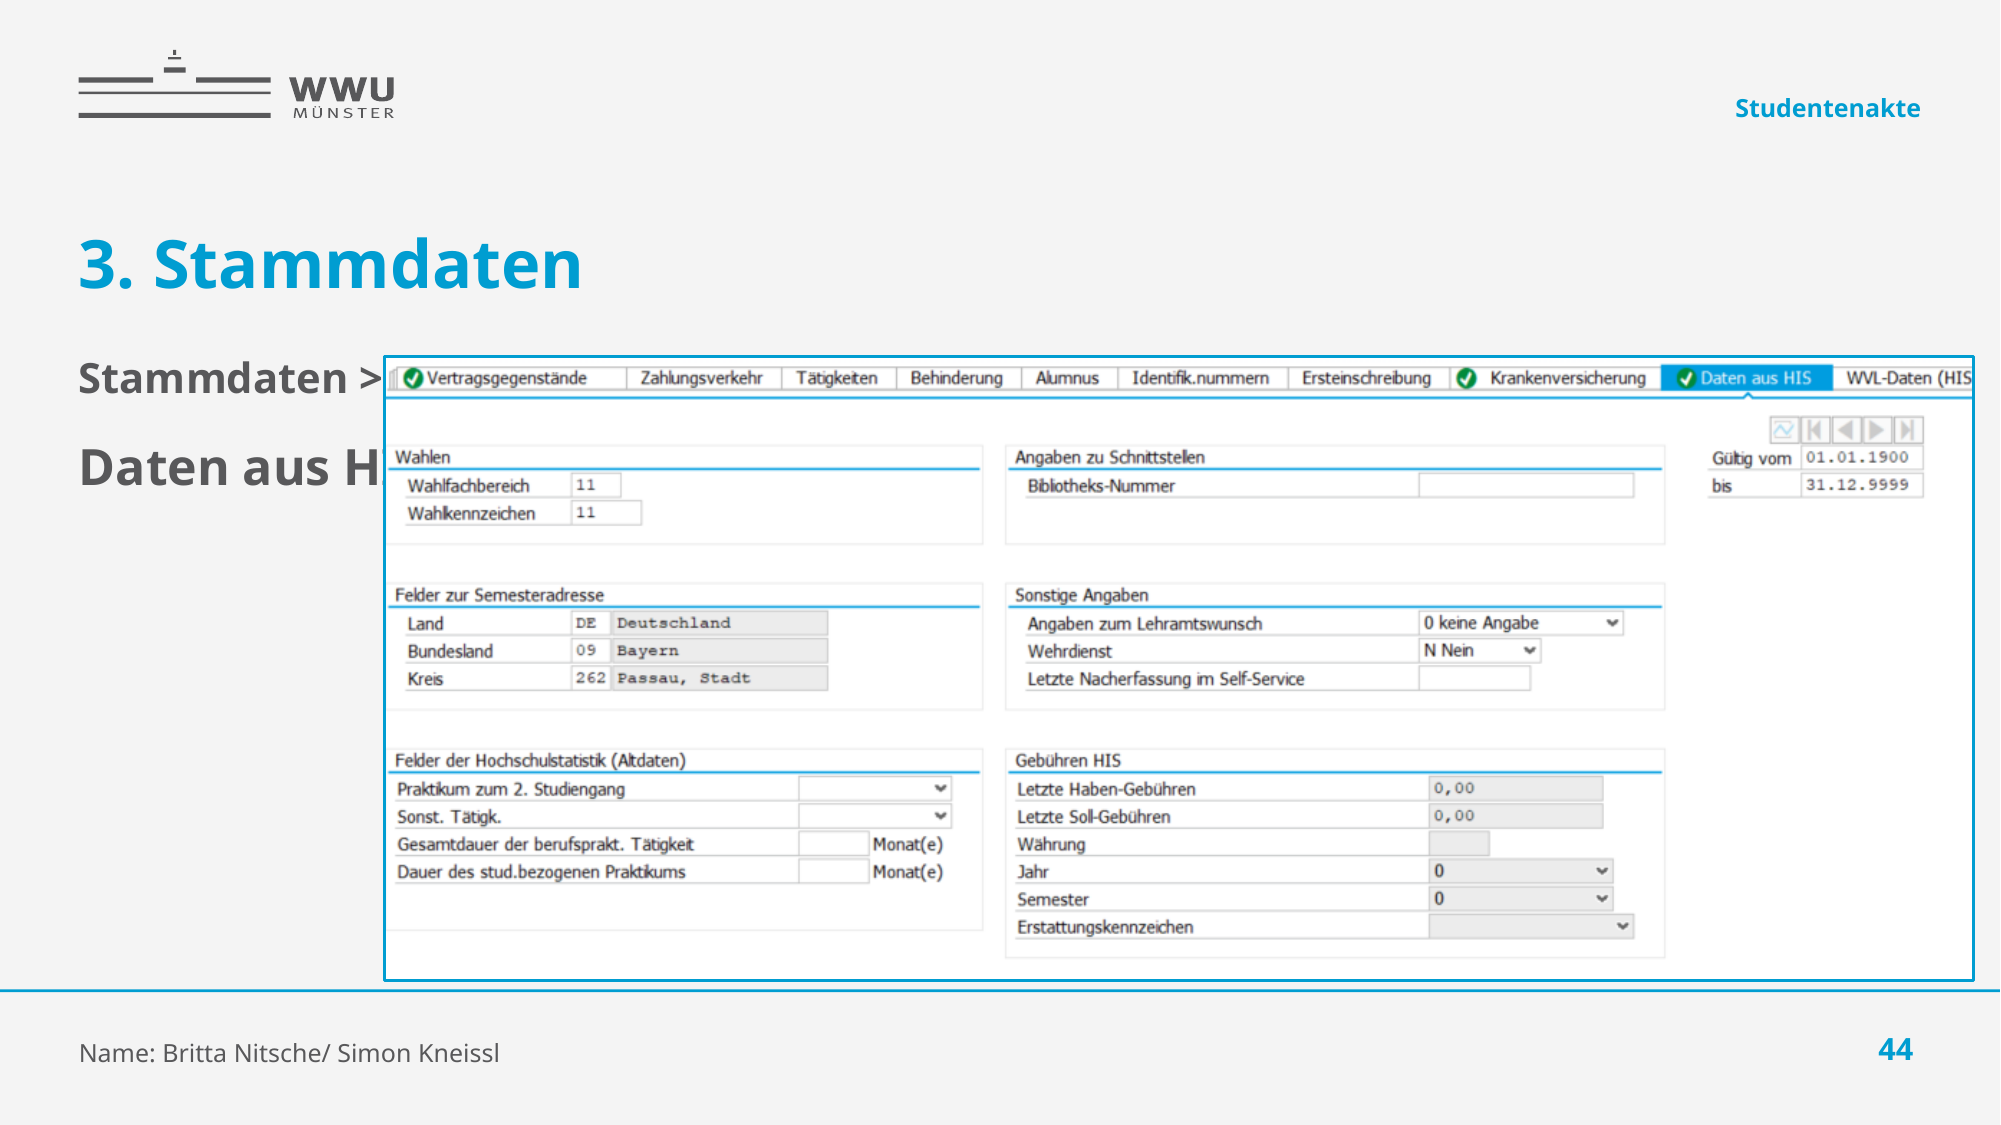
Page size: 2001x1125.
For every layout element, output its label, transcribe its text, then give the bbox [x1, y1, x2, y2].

slide_number 44 [1763, 1012, 1922, 1072]
title 3. Stammdaten [78, 221, 1922, 316]
text_box Stammdaten > Daten aus HIS [78, 345, 1922, 527]
footer Name: Britta Nitsche/ Simon Kneissl [78, 1012, 1213, 1072]
picture [387, 359, 1971, 978]
slide_number Studentenakte [787, 63, 1922, 123]
